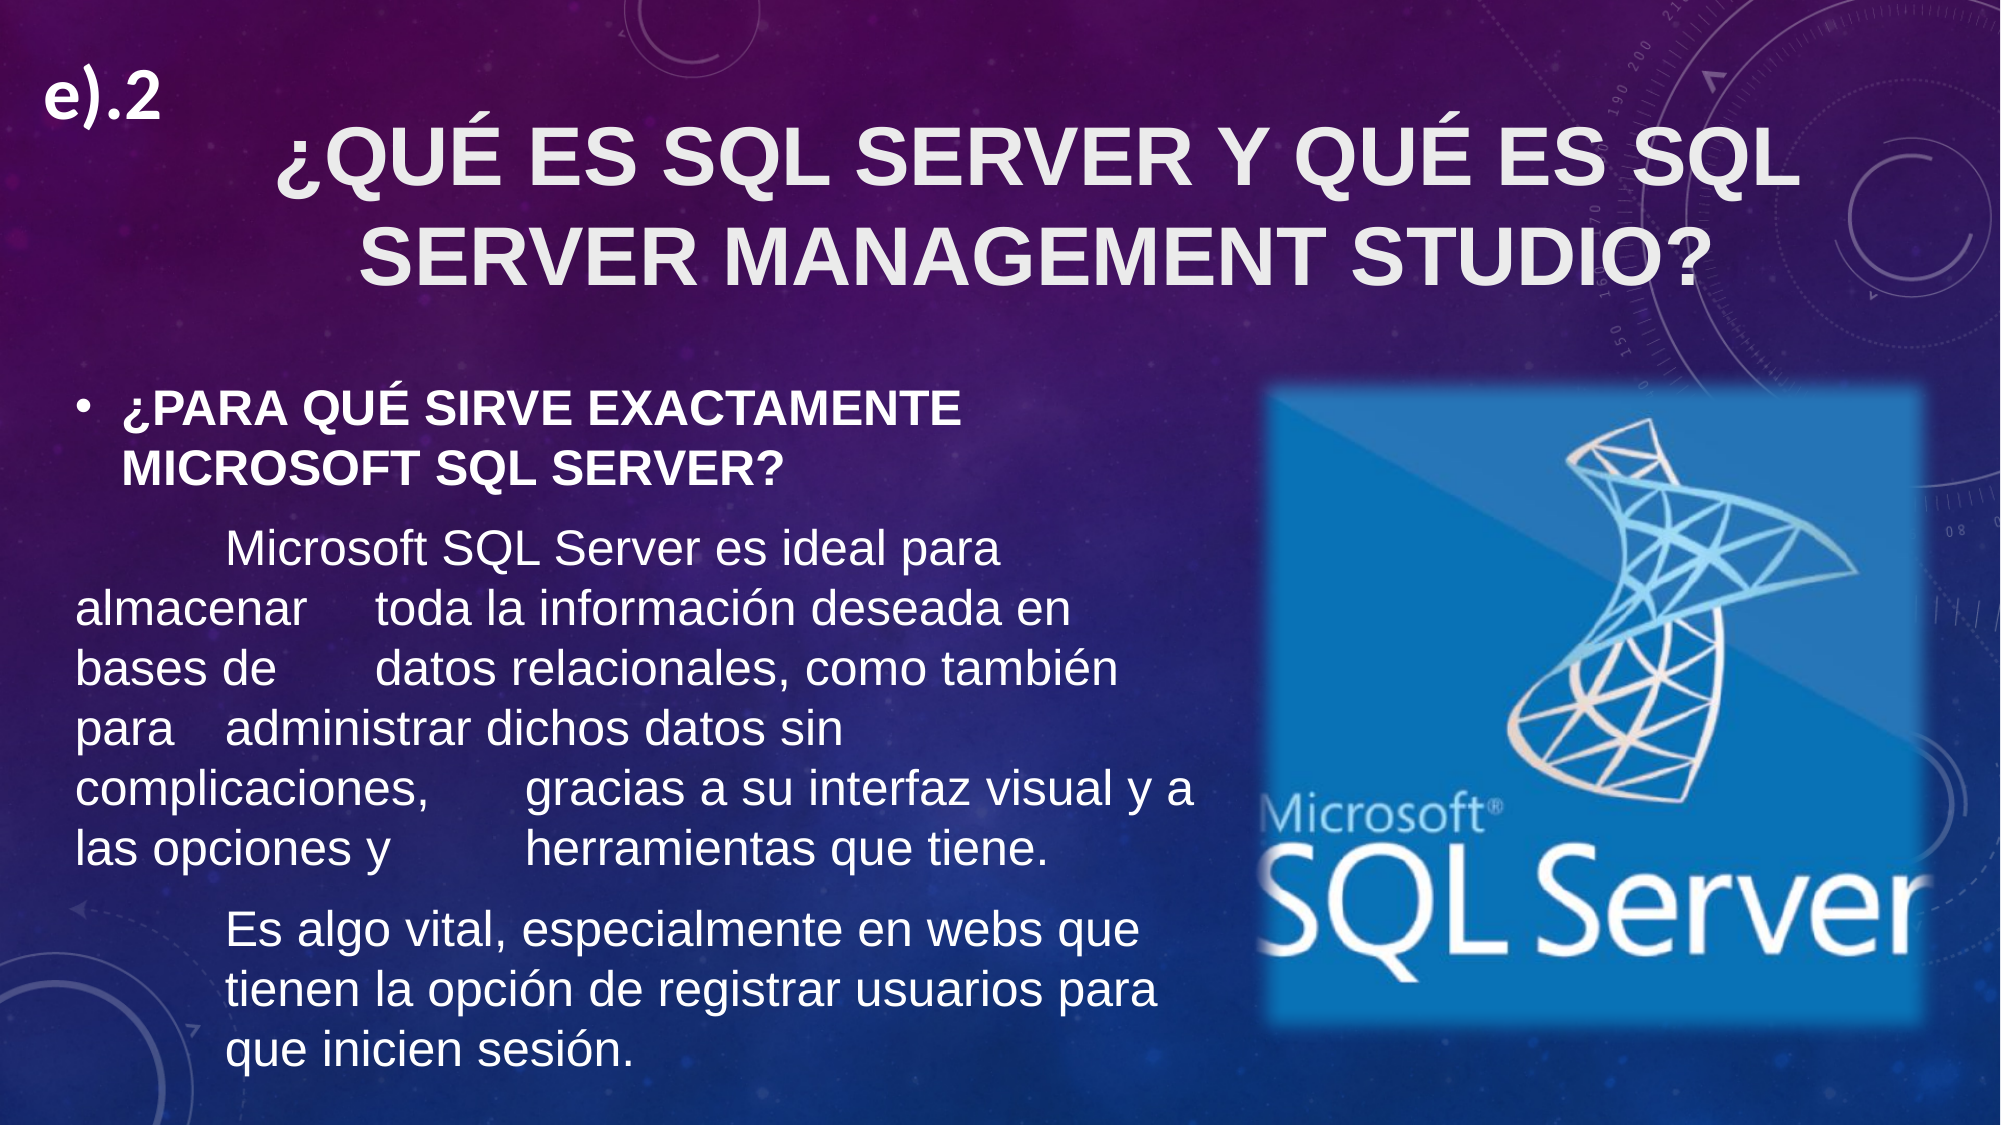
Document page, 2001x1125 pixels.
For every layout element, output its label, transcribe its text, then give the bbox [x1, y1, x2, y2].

picture [0, 0, 2001, 1125]
title ¿QUÉ ES SQL SERVER Y QUÉ ES SQL SERVER MANAGEMENT STUDIO? [59, 131, 1941, 273]
list ¿PARA QUÉ SIRVE EXACTAMENTE MICROSOFT SQL SERVER? Microsoft SQL Server es ideal para almacenar toda la información deseada en bases de datos relacionales, como también para administrar dichos datos sin complicaciones, gracias a su interfaz visual y a las opciones y herramientas que tiene. Es algo vital, especialmente en webs que tienen la opción de registrar usuarios para que inicien sesión. [59, 367, 1220, 1088]
text_box e).2 [28, 36, 310, 142]
